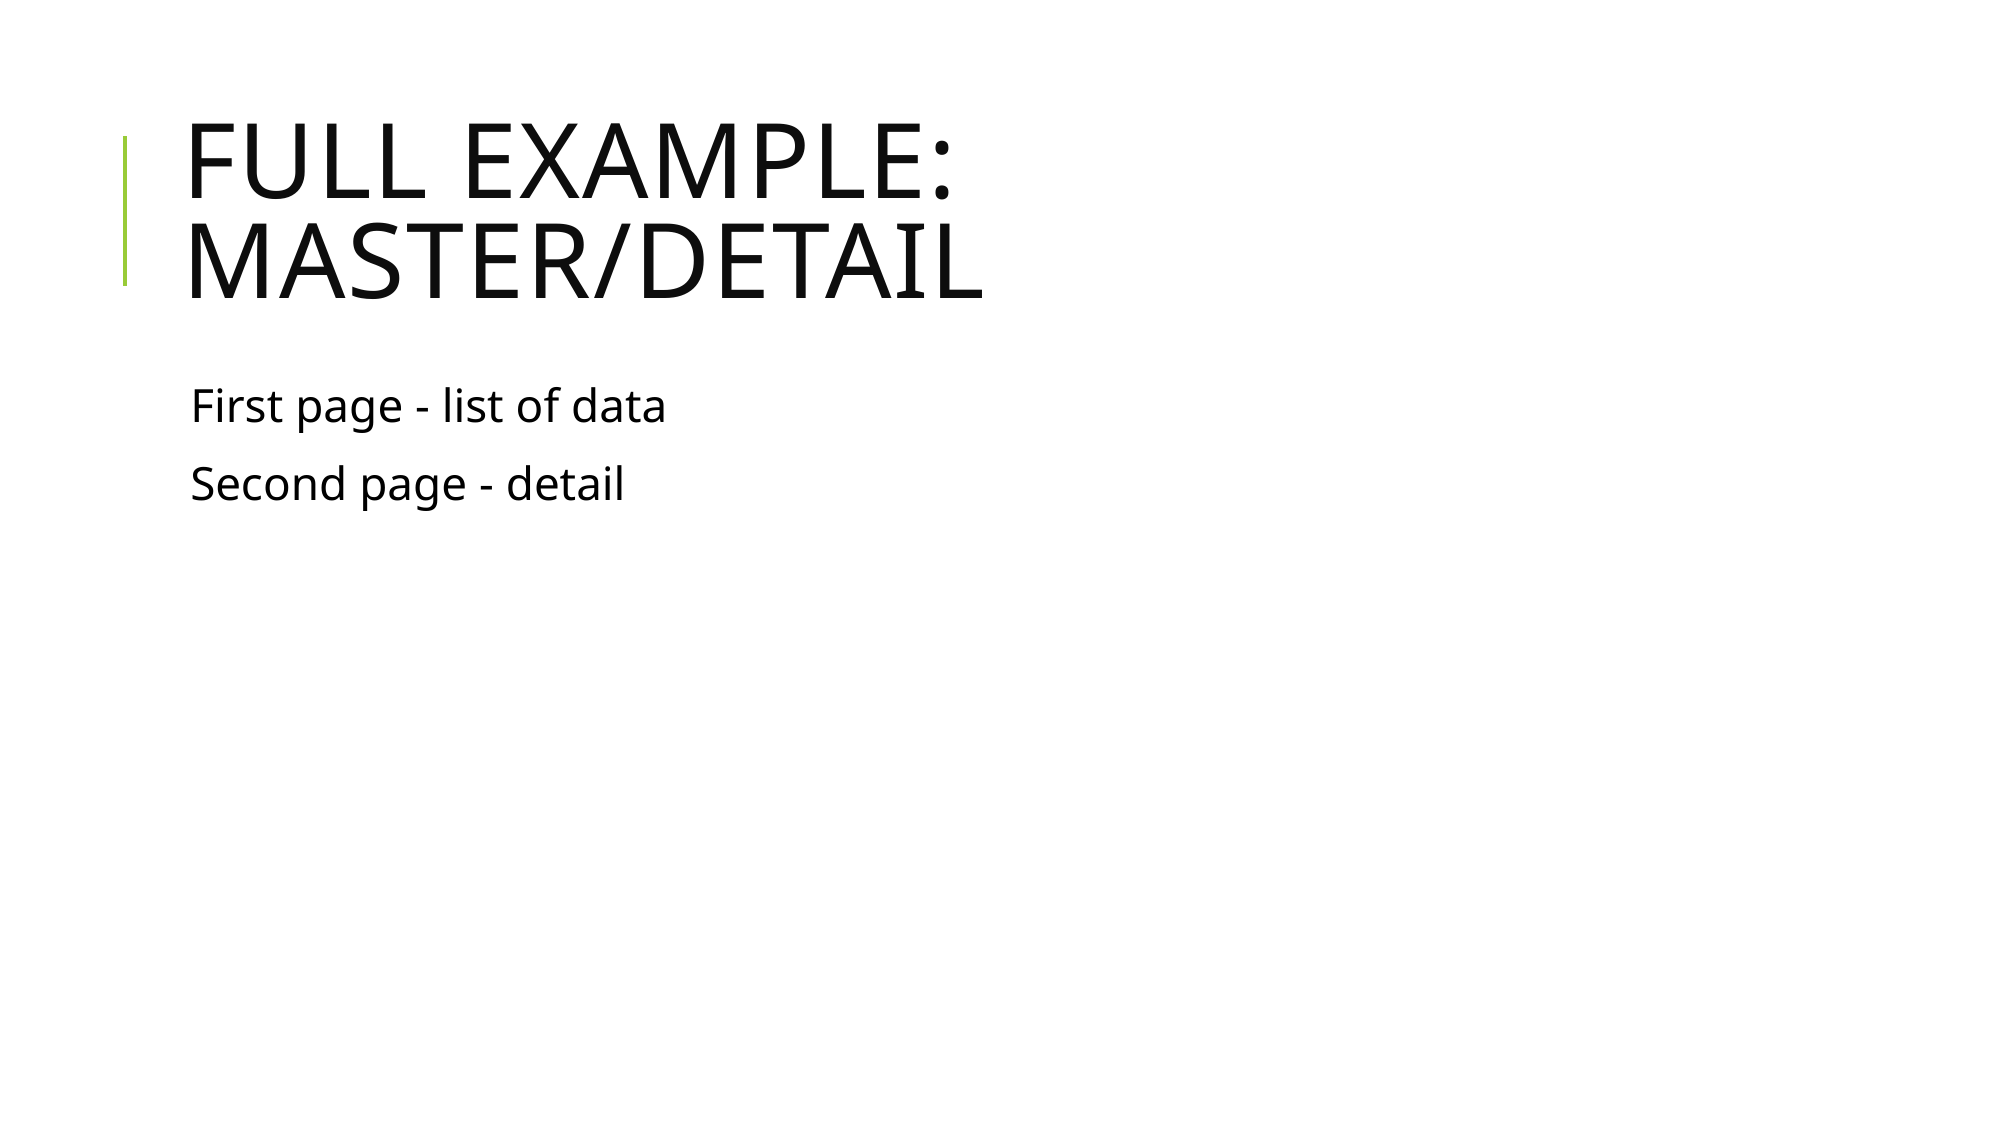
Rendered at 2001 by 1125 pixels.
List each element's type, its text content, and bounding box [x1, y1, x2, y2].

title Full Example: Master/Detail [168, 96, 1763, 342]
list First page - list of data Second page - detail [168, 375, 1763, 1035]
